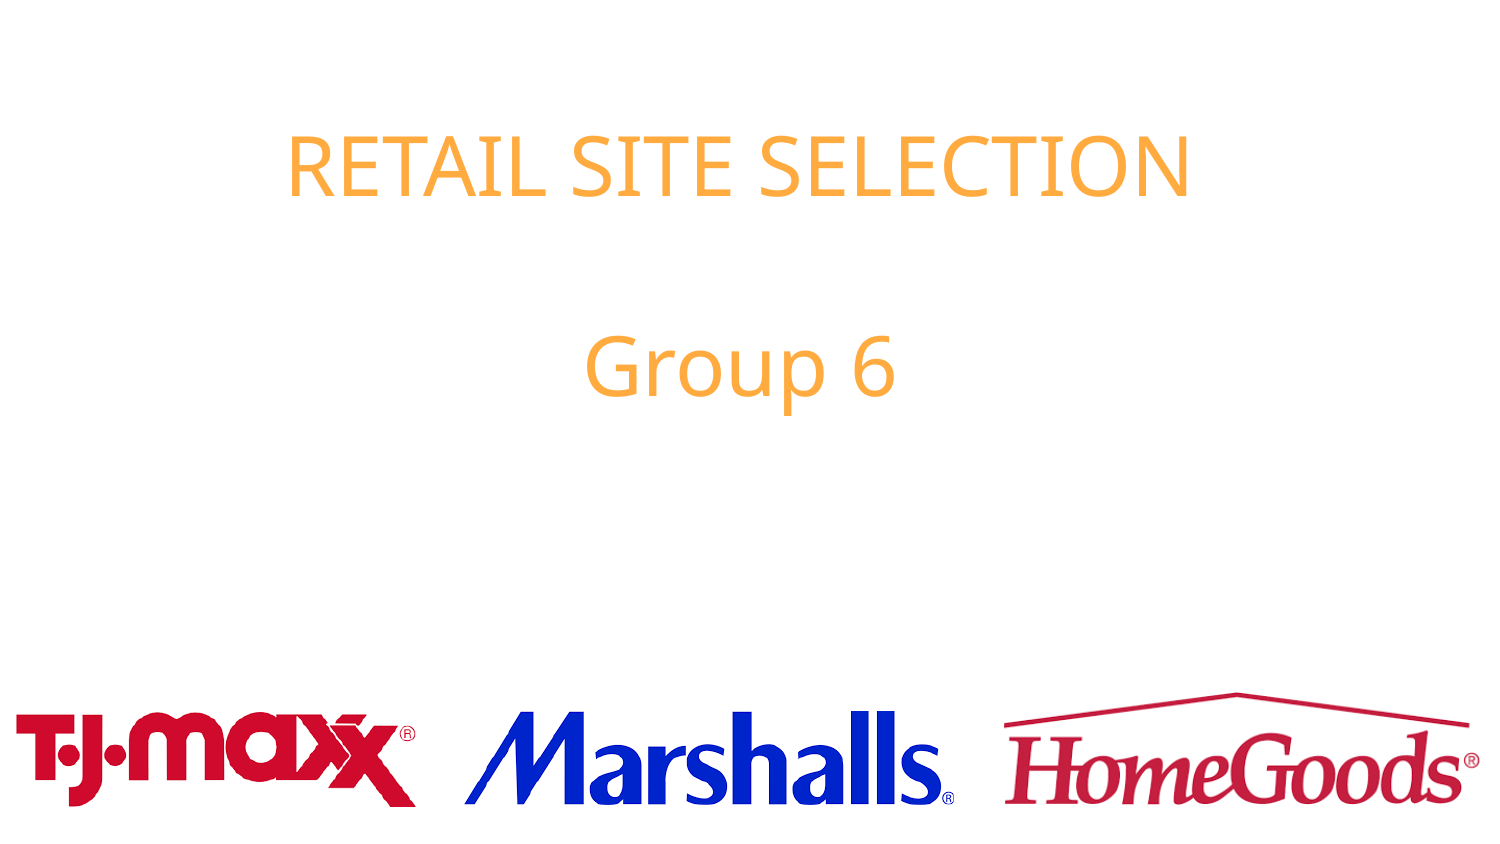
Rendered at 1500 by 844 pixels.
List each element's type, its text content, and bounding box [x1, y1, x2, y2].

picture [464, 711, 954, 806]
picture [16, 712, 416, 807]
picture [999, 692, 1484, 806]
title RETAIL SITE SELECTION Group 6 [41, 353, 1439, 844]
